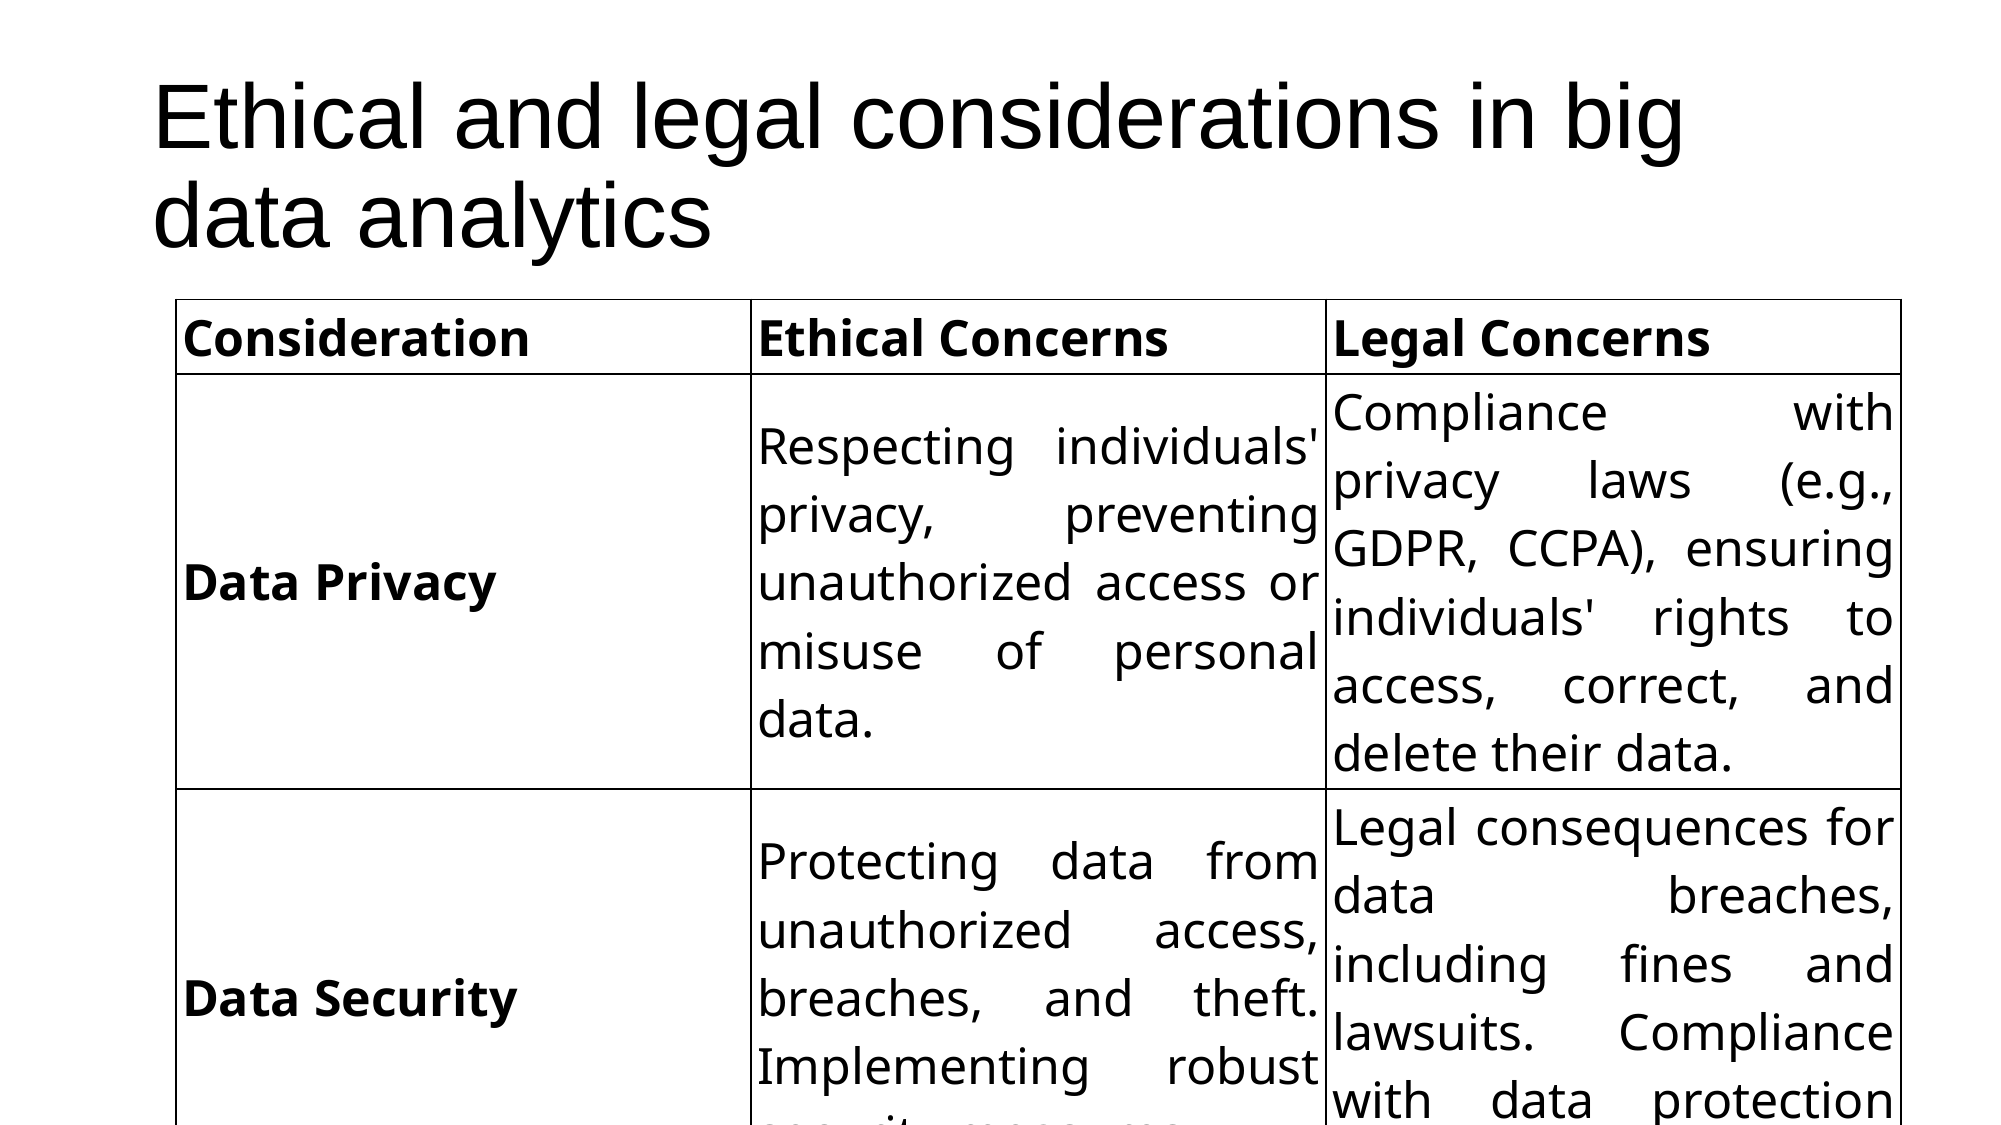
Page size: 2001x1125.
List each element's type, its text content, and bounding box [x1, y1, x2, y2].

table_header Legal Concerns [1327, 300, 1900, 373]
table_header Ethical Concerns [752, 300, 1325, 373]
table_cell Protecting data from unauthorized access, breaches, and theft. Implementing robust security measures. [752, 790, 1325, 1125]
table_cell Data Privacy [177, 375, 750, 788]
title Ethical and legal considerations in big data analytics [137, 59, 1863, 278]
table_cell Compliance with privacy laws (e.g., GDPR, CCPA), ensuring individuals' rights to access, correct, and delete their data. [1327, 375, 1900, 788]
table_cell Data Security [177, 790, 750, 1125]
table_header Consideration [177, 300, 750, 373]
table_cell Respecting individuals' privacy, preventing unauthorized access or misuse of personal data. [752, 375, 1325, 788]
table_cell Legal consequences for data breaches, including fines and lawsuits. Compliance with data protection laws like GDPR. [1327, 790, 1900, 1125]
